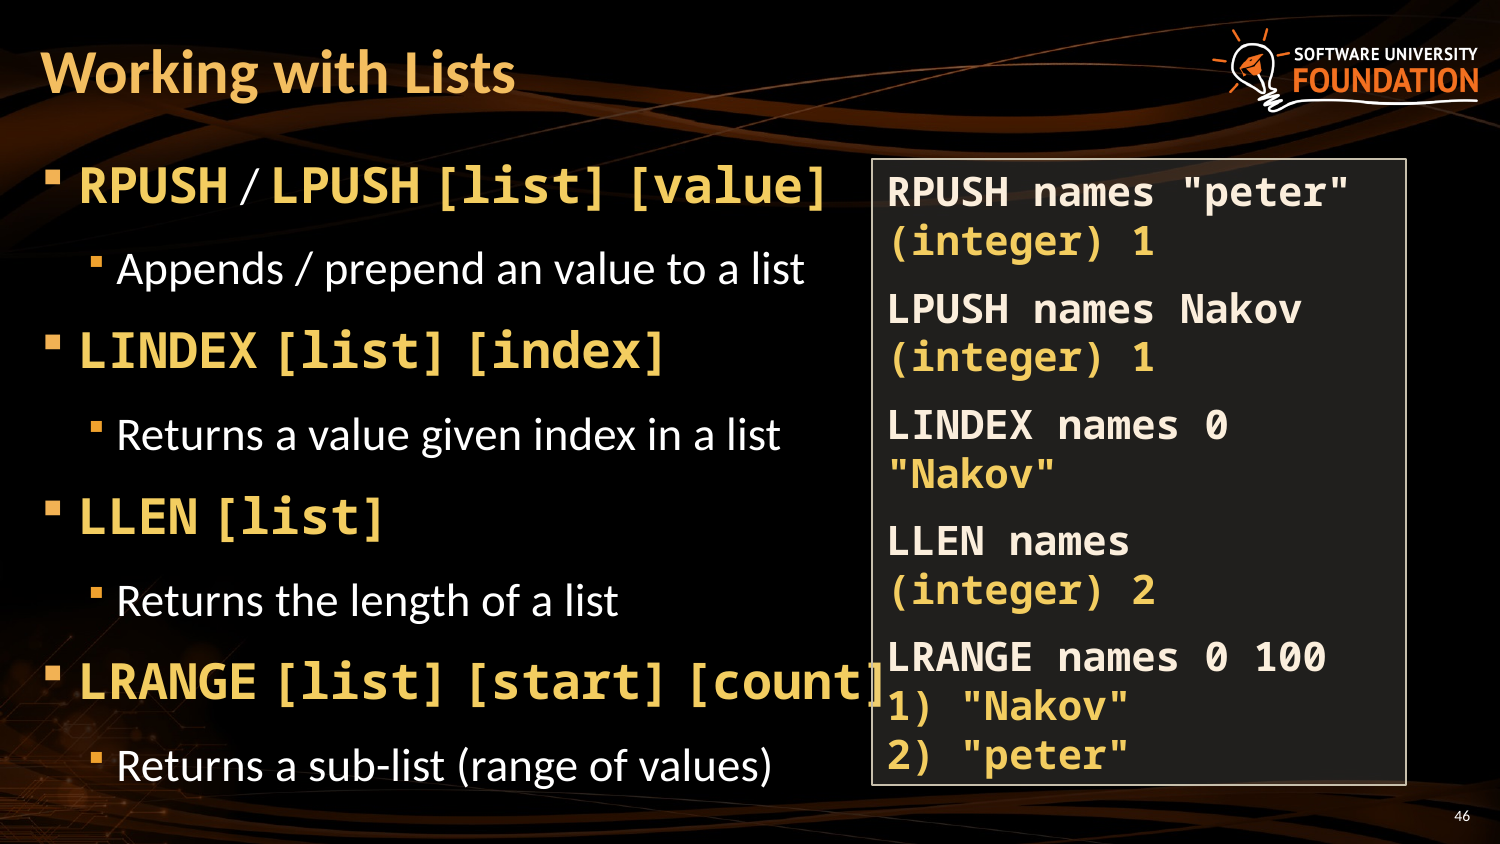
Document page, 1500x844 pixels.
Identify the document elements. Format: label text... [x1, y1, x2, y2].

list RPUSH / LPUSH [list] [value] Appends / prepend an value to a list LINDEX [list] [index] Returns a value given index in a list LLEN [list] Returns the length of a list LRANGE [list] [start] [count] Returns a sub-list (range of values) [23, 141, 1476, 827]
picture [0, 0, 1500, 844]
text_box RPUSH names "peter" (integer) 1 LPUSH names Nakov (integer) 1 LINDEX names 0 "Nakov" LLEN names (integer) 2 LRANGE names 0 100 1) "Nakov" 2) "peter" [871, 158, 1407, 785]
title Working with Lists [23, 4, 1202, 141]
